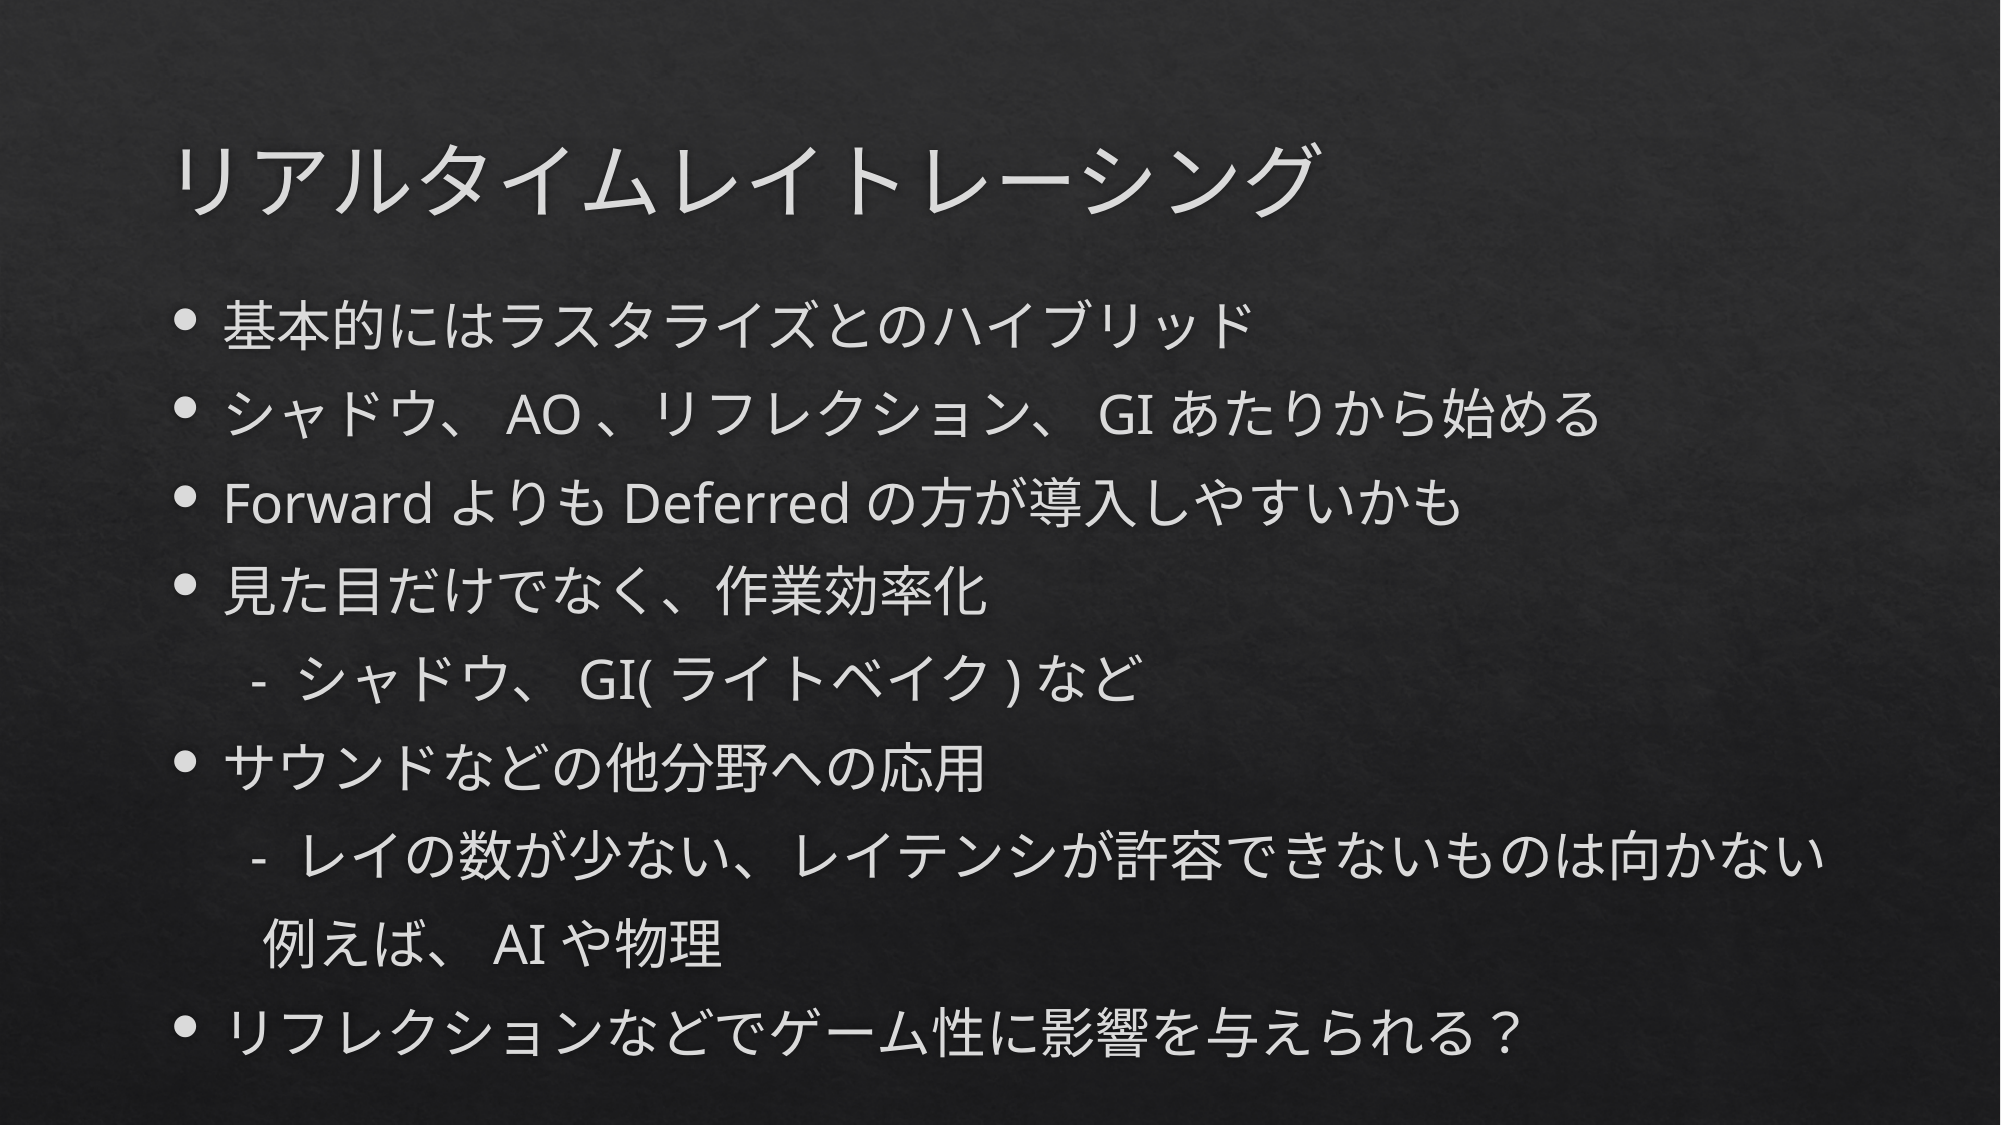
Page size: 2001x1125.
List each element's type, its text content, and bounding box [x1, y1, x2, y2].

list 基本的にはラスタライズとのハイブリッド シャドウ、AO、リフレクション、GIあたりから始める ForwardよりもDeferredの方が導入しやすいかも 見た目だけでなく、作業効率化 - シャドウ、GI(ライトベイク)など サウンドなどの他分野への応用 - レイの数が少ない、レイテンシが許容できないものは向かない 例えば、AIや物理 リフレクションなどでゲーム性に影響を与えられる？ [149, 284, 1849, 1088]
title リアルタイムレイトレーシング [149, 99, 1914, 260]
